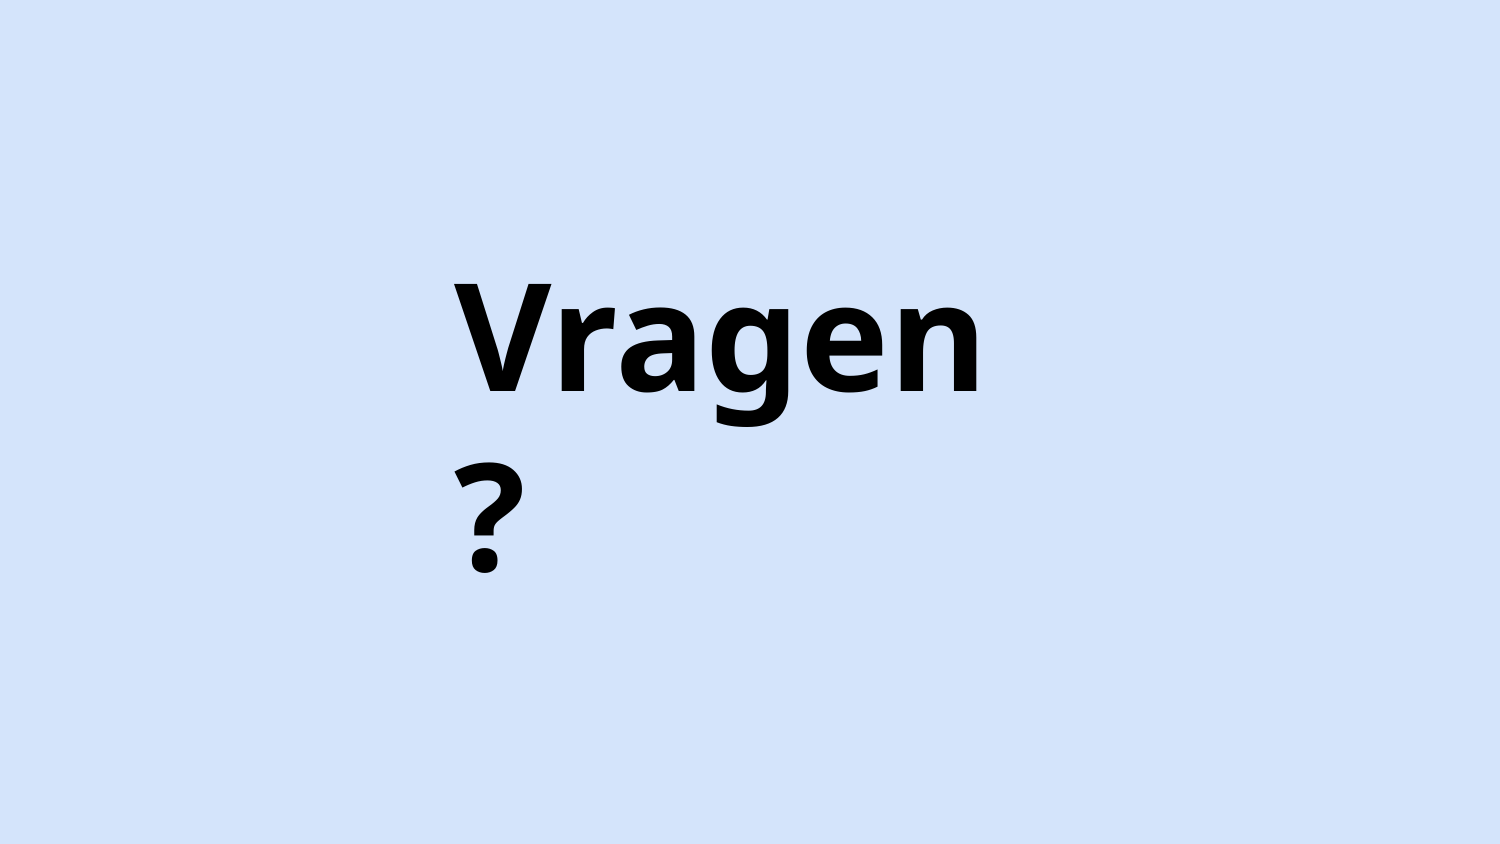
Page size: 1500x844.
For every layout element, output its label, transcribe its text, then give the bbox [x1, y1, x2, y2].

title Vragen? [439, 288, 1061, 556]
